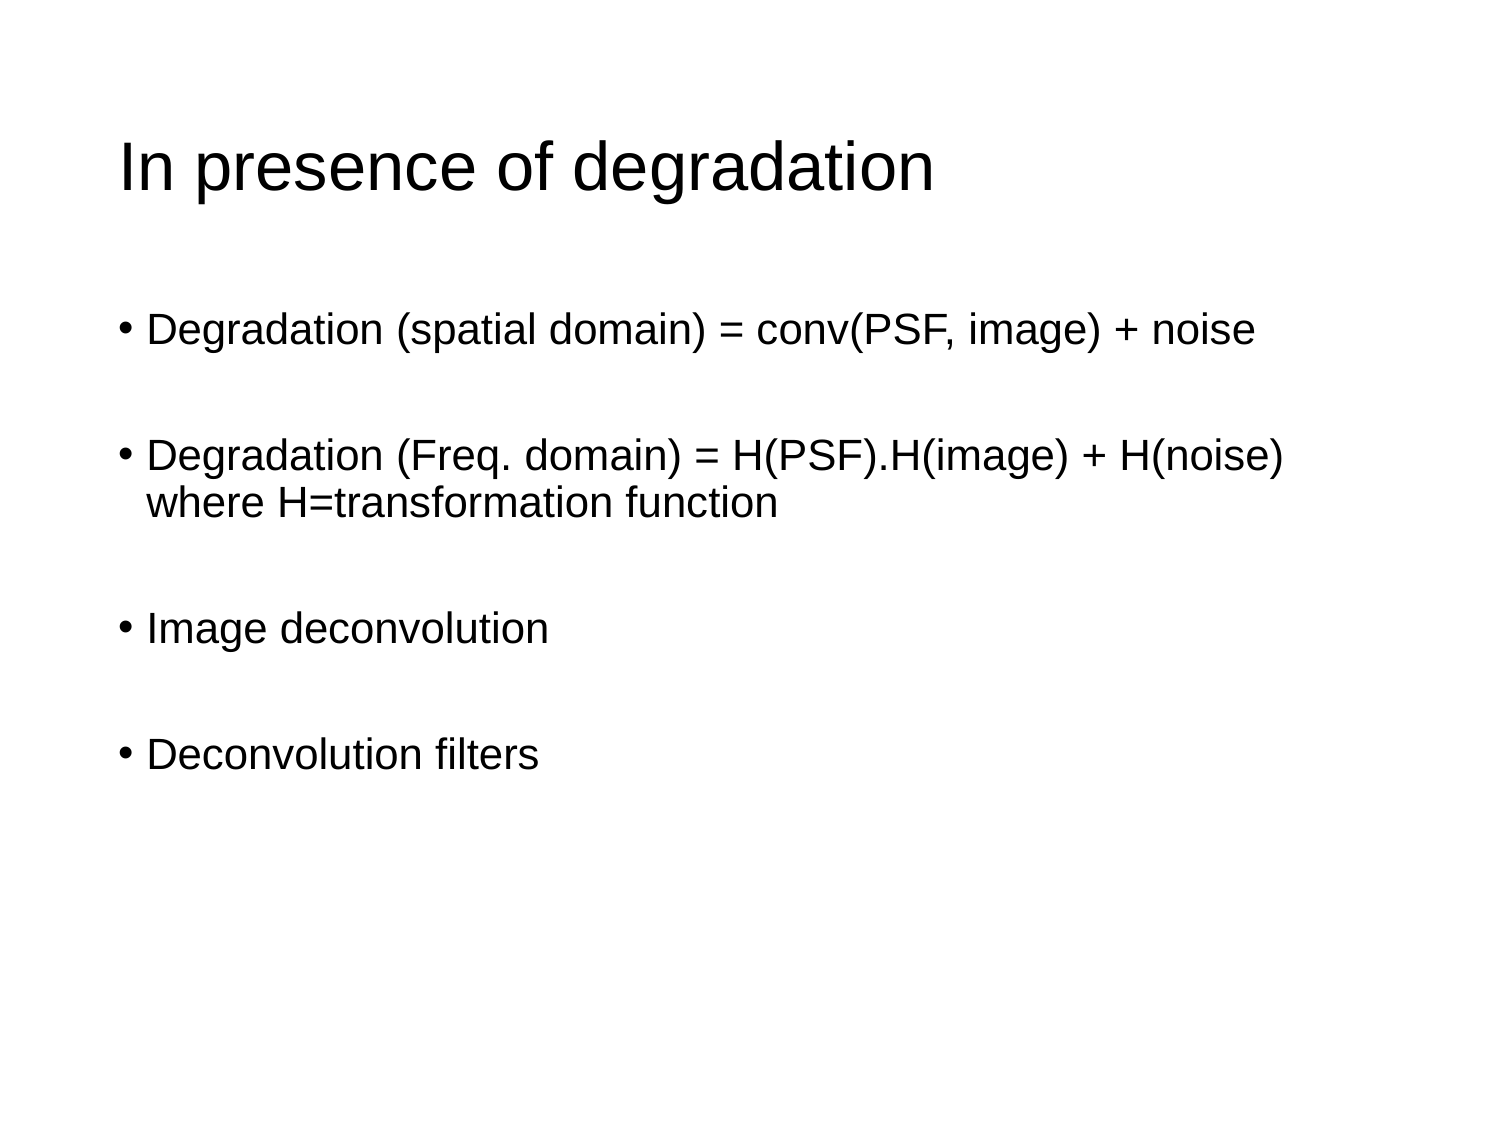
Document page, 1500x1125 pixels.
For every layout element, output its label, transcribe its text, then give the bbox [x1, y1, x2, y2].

title In presence of degradation [103, 59, 1397, 278]
list Degradation (spatial domain) = conv(PSF, image) + noise Degradation (Freq. domain) = H(PSF).H(image) + H(noise) where H=transformation function Image deconvolution Deconvolution filters [103, 299, 1397, 1014]
